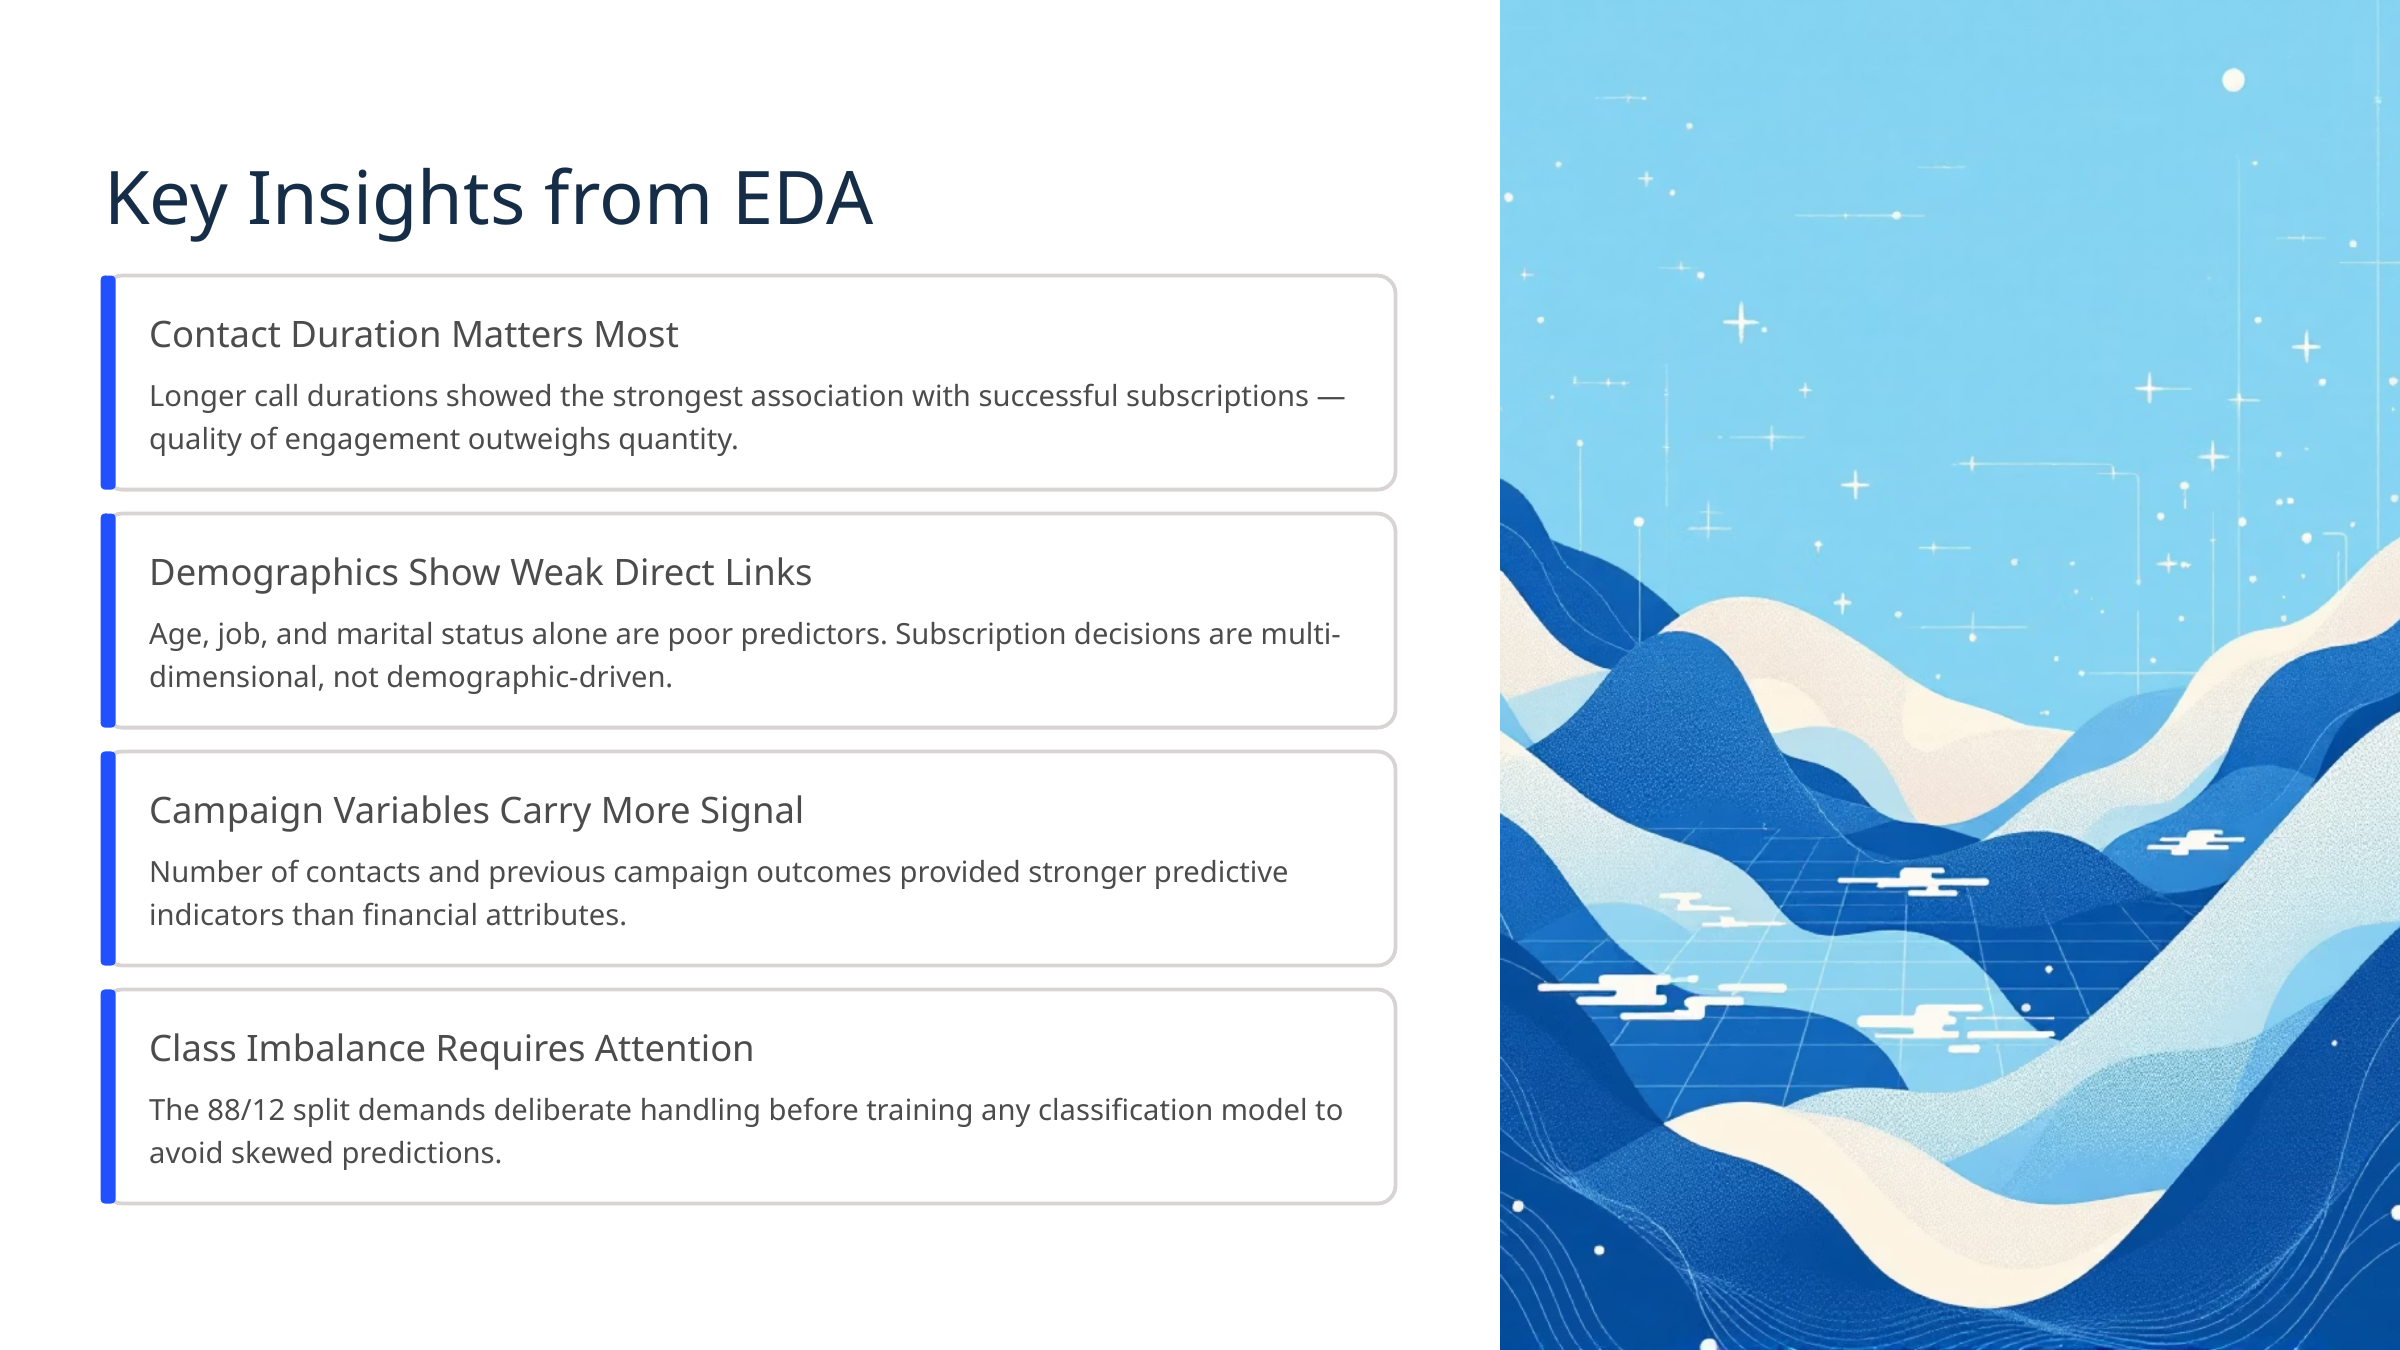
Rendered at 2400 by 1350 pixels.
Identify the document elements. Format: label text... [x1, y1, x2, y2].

text_box Demographics Show Weak Direct Links [149, 547, 758, 594]
picture [1499, 0, 2400, 1350]
text_box [115, 751, 1396, 966]
text_box Age, job, and marital status alone are poor predictors. Subscription decisions are multi-dimensional, not demographic-driven. [149, 607, 1362, 694]
text_box Class Imbalance Requires Attention [149, 1023, 697, 1070]
text_box Key Insights from EDA [104, 146, 851, 240]
text_box Number of contacts and previous campaign outcomes provided stronger predictive indicators than financial attributes. [149, 845, 1362, 932]
text_box [100, 751, 116, 966]
text_box The 88/12 split demands deliberate handling before training any classification model to avoid skewed predictions. [149, 1083, 1362, 1170]
text_box Contact Duration Matters Most [149, 309, 634, 356]
text_box Longer call durations showed the strongest association with successful subscriptions — quality of engagement outweighs quantity. [149, 370, 1362, 456]
text_box [115, 513, 1396, 728]
text_box [100, 989, 116, 1204]
text_box [100, 513, 116, 728]
text_box [100, 275, 116, 490]
text_box Campaign Variables Carry More Signal [149, 785, 743, 832]
text_box [115, 275, 1396, 490]
text_box [115, 989, 1396, 1204]
